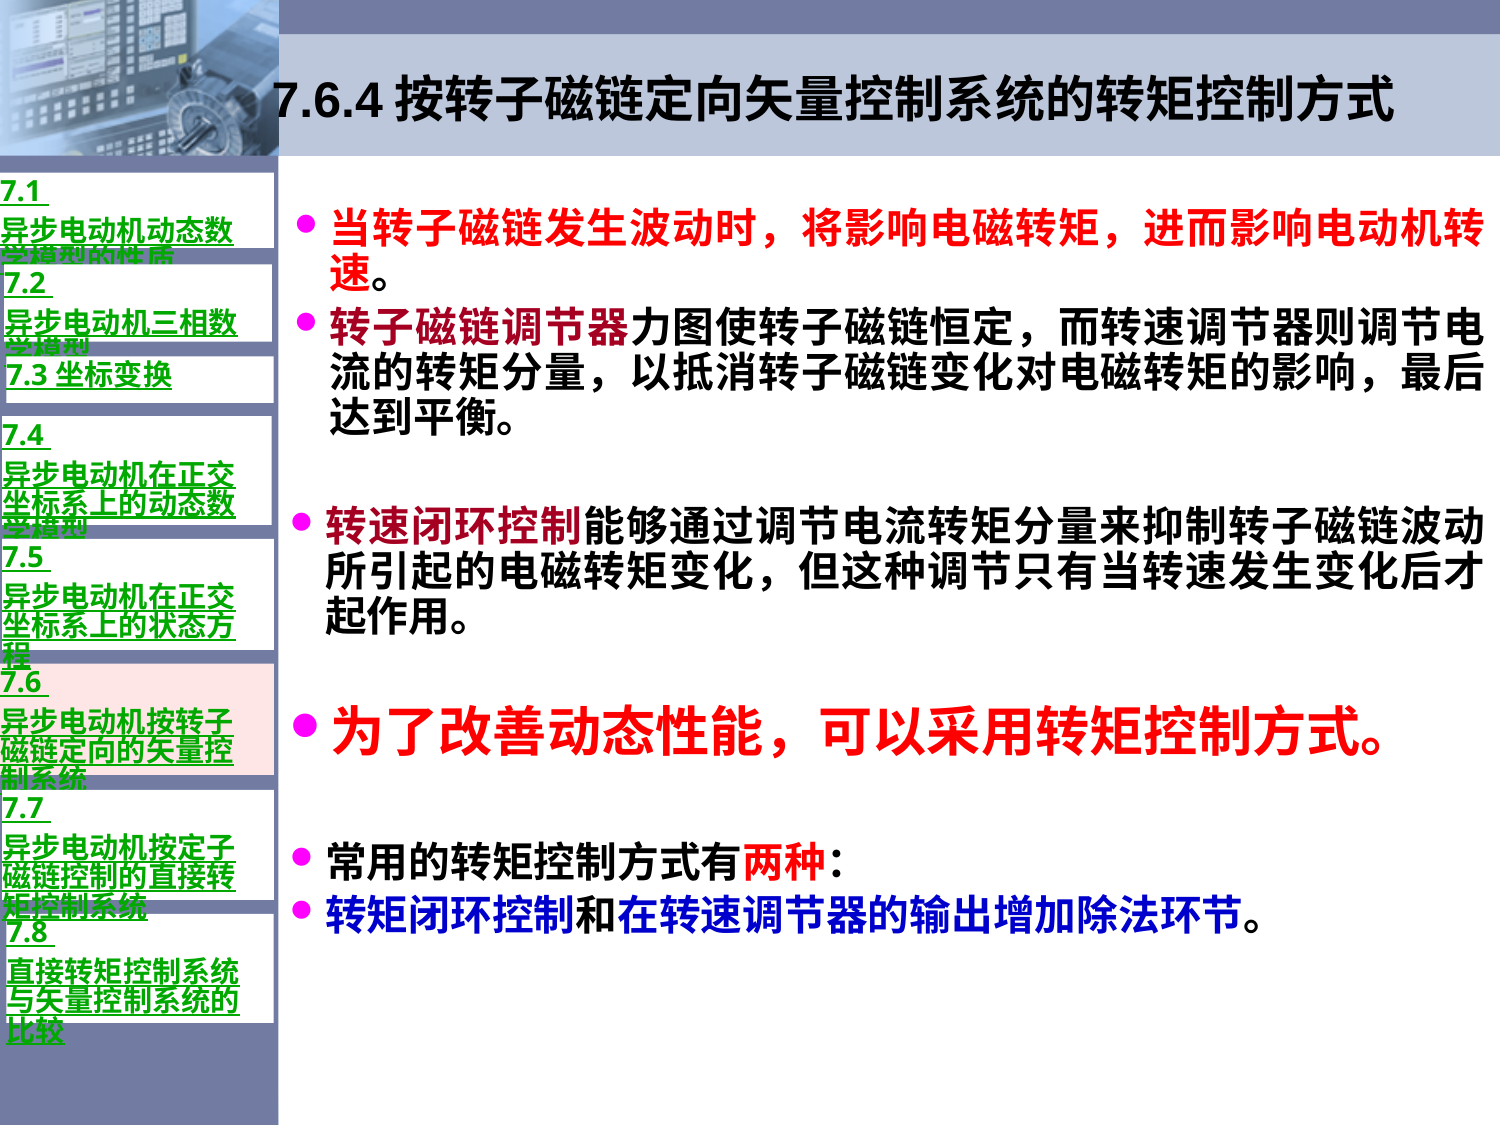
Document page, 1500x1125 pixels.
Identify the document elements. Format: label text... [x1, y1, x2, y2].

picture [0, 0, 279, 155]
text_box 7.8 直接转矩控制系统与矢量控制系统的比较 [6, 913, 274, 1023]
text_box 7.6 异步电动机按转子磁链定向的矢量控制系统 [0, 663, 274, 775]
text_box 7.7 异步电动机按定子磁链控制的直接转矩控制系统 [2, 789, 274, 900]
text_box 7.1 异步电动机动态数学模型的性质 [0, 172, 274, 248]
text_box 当转子磁链发生波动时，将影响电磁转矩，进而影响电动机转速。 转子磁链调节器力图使转子磁链恒定，而转速调节器则调节电流的转矩分量，以抵消转子磁链变化对电磁转矩的影响，最后达到平衡。 [279, 200, 1500, 449]
text_box 7.2 异步电动机三相数学模型 [4, 264, 272, 342]
text_box 7.5 异步电动机在正交坐标系上的状态方程 [2, 538, 274, 650]
title 7.6.4按转子磁链定向矢量控制系统的转矩控制方式 [271, 27, 1444, 177]
text_box 转速闭环控制能够通过调节电流转矩分量来抑制转子磁链波动所引起的电磁转矩变化，但这种调节只有当转速发生变化后才起作用。 为了改善动态性能，可以采用转矩控制方式。 常用的转矩控制方式有两种： 转矩闭环控制和在转速调节器的输出增加除法环节。 [275, 498, 1500, 947]
text_box 7.3 坐标变换 [6, 356, 274, 403]
text_box 7.4 异步电动机在正交坐标系上的动态数学模型 [2, 416, 272, 525]
